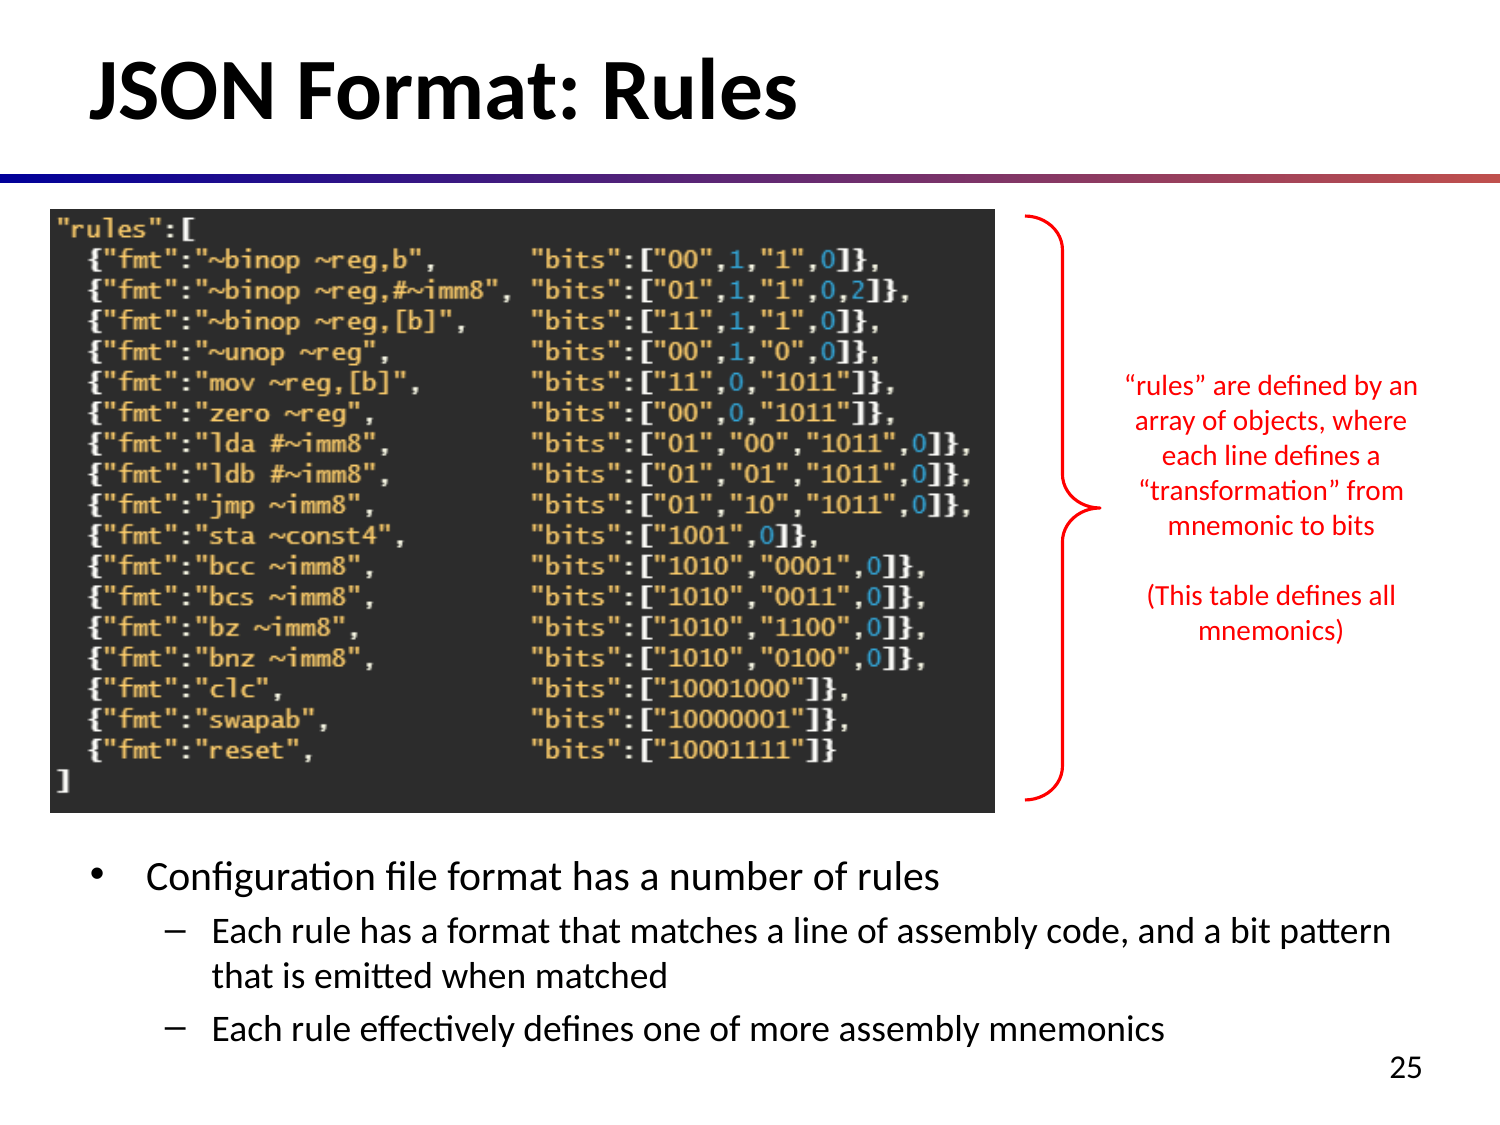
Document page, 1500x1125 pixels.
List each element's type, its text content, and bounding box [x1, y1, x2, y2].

list Configuration file format has a number of rules Each rule has a format that matches a line of assembly code, and a bit pattern that is emitted when matched Each rule effectively defines one of more assembly mnemonics [75, 841, 1425, 1025]
text_box “rules” are defined by an array of objects, where each line defines a “transformation” from mnemonic to bits (This table defines all mnemonics) [1104, 359, 1438, 654]
picture [49, 209, 995, 813]
text_box [1024, 215, 1101, 801]
title JSON Format: Rules [75, 24, 1438, 150]
